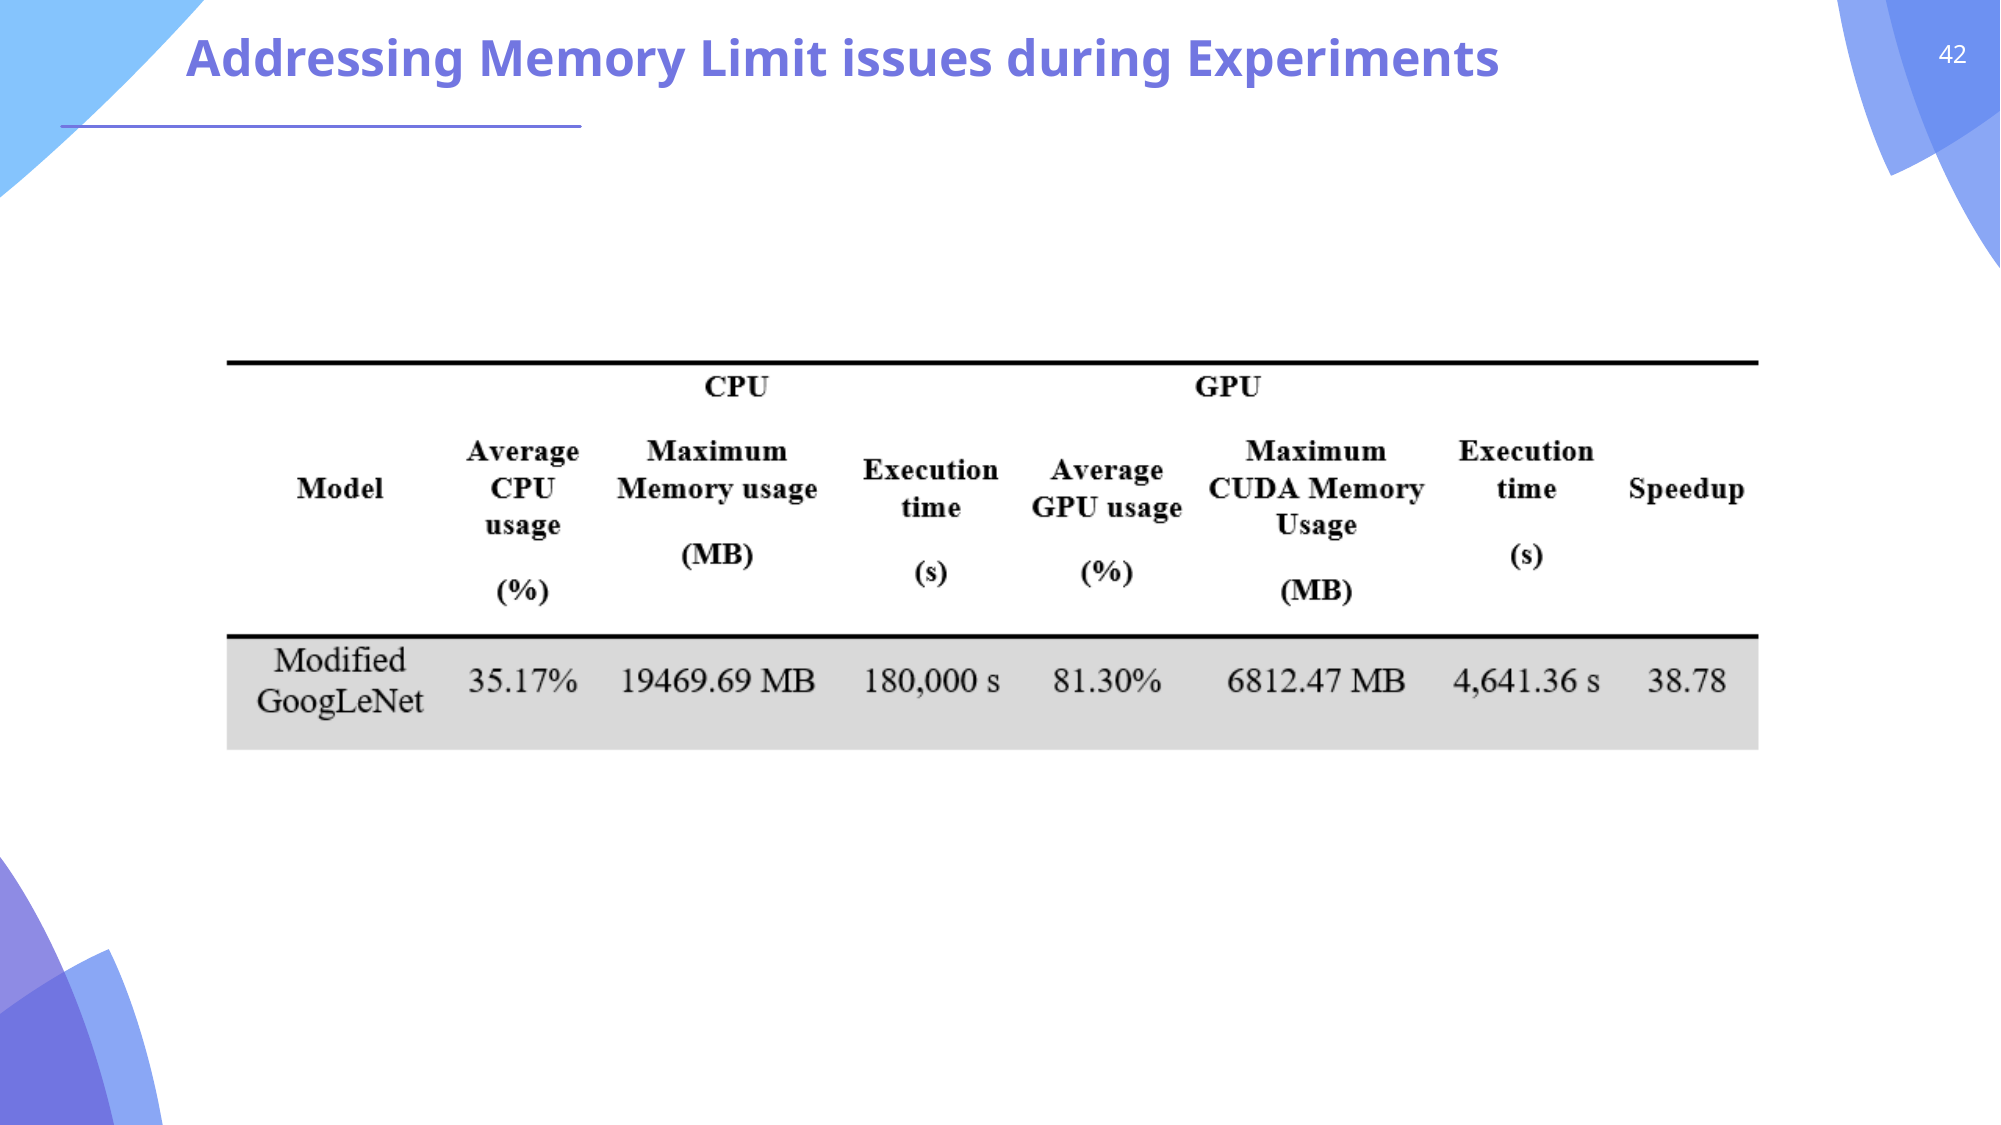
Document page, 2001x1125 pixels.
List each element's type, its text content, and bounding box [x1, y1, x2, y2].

picture [199, 342, 1801, 783]
text_box Addressing Memory Limit issues during Experiments [172, 19, 1968, 94]
text_box [0, 0, 204, 198]
